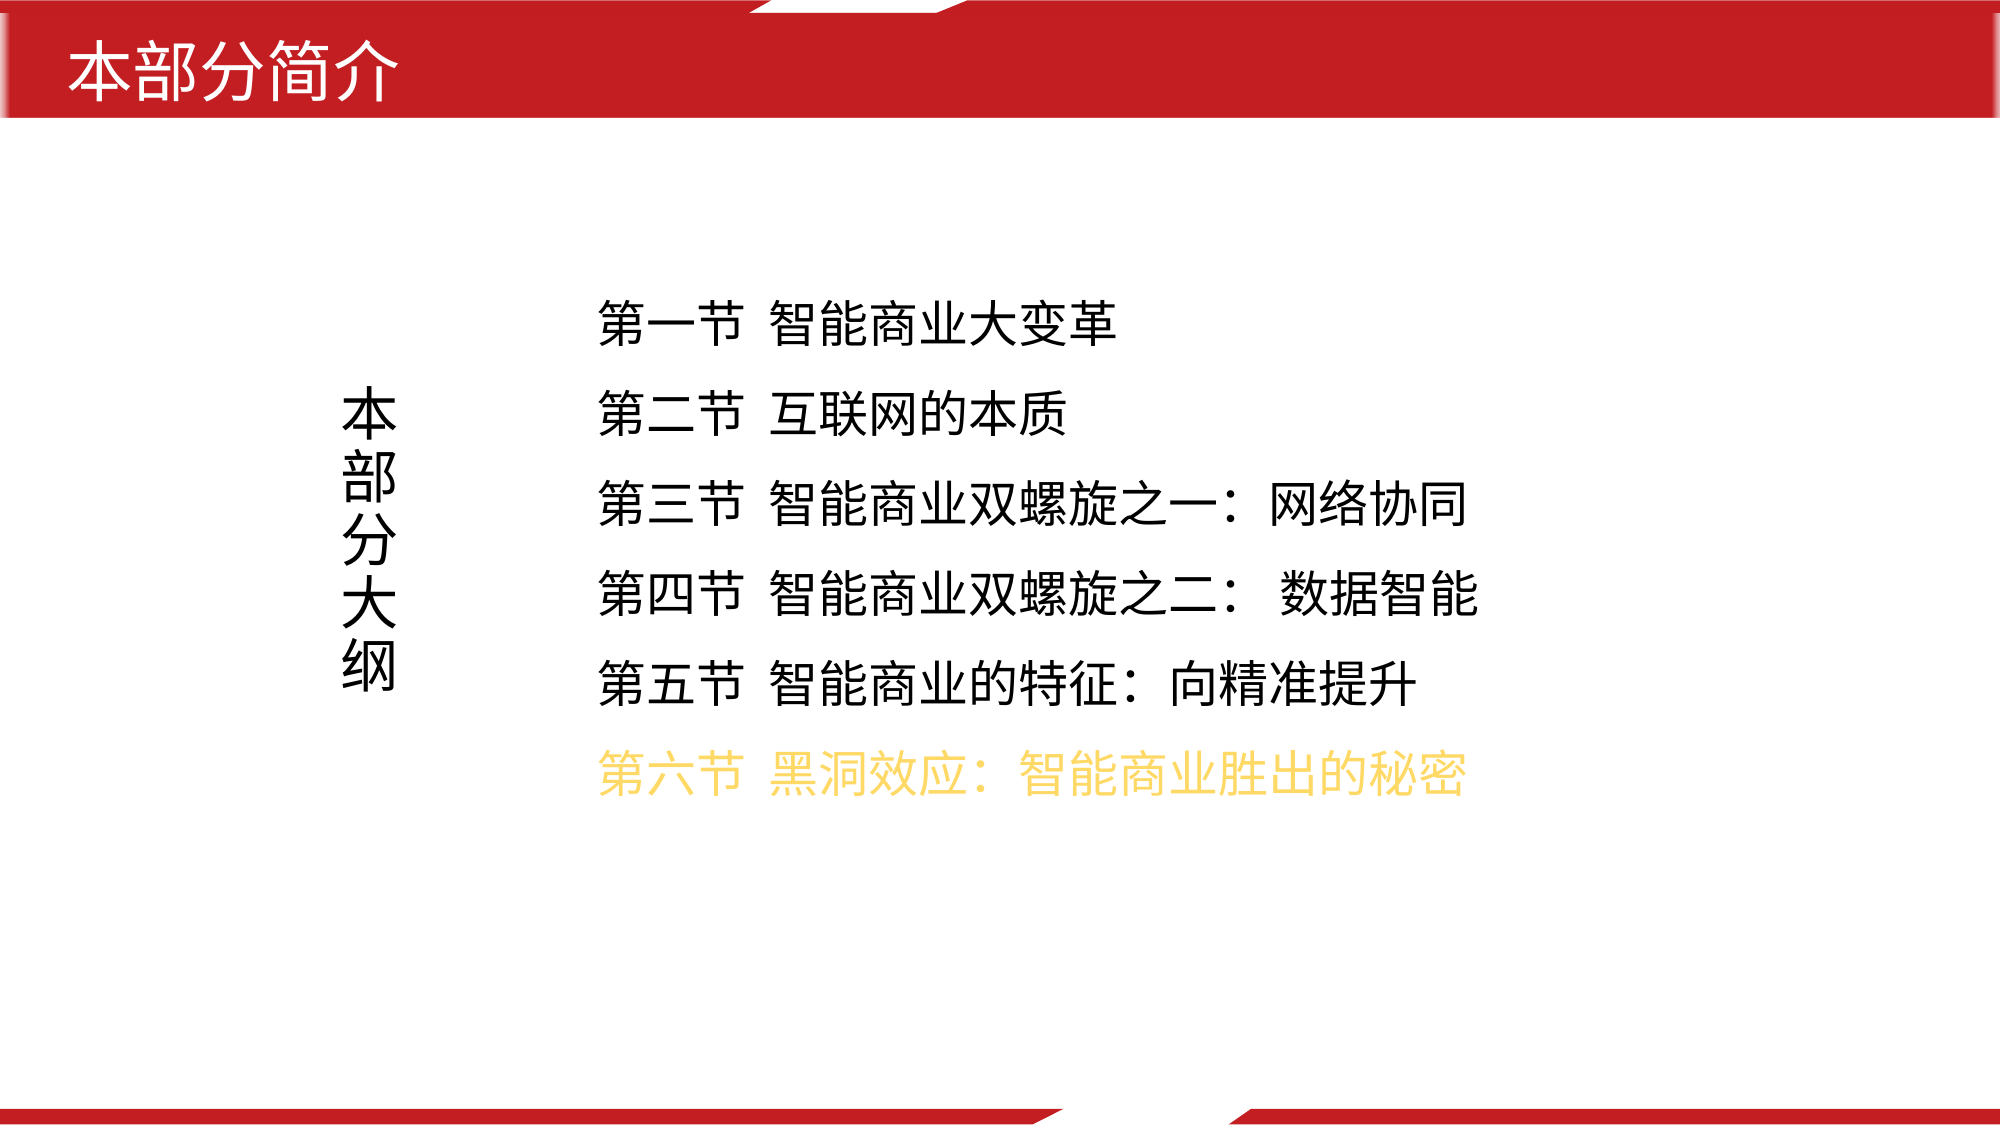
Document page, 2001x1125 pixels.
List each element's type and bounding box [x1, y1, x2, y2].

text_box [0, 0, 2000, 1125]
